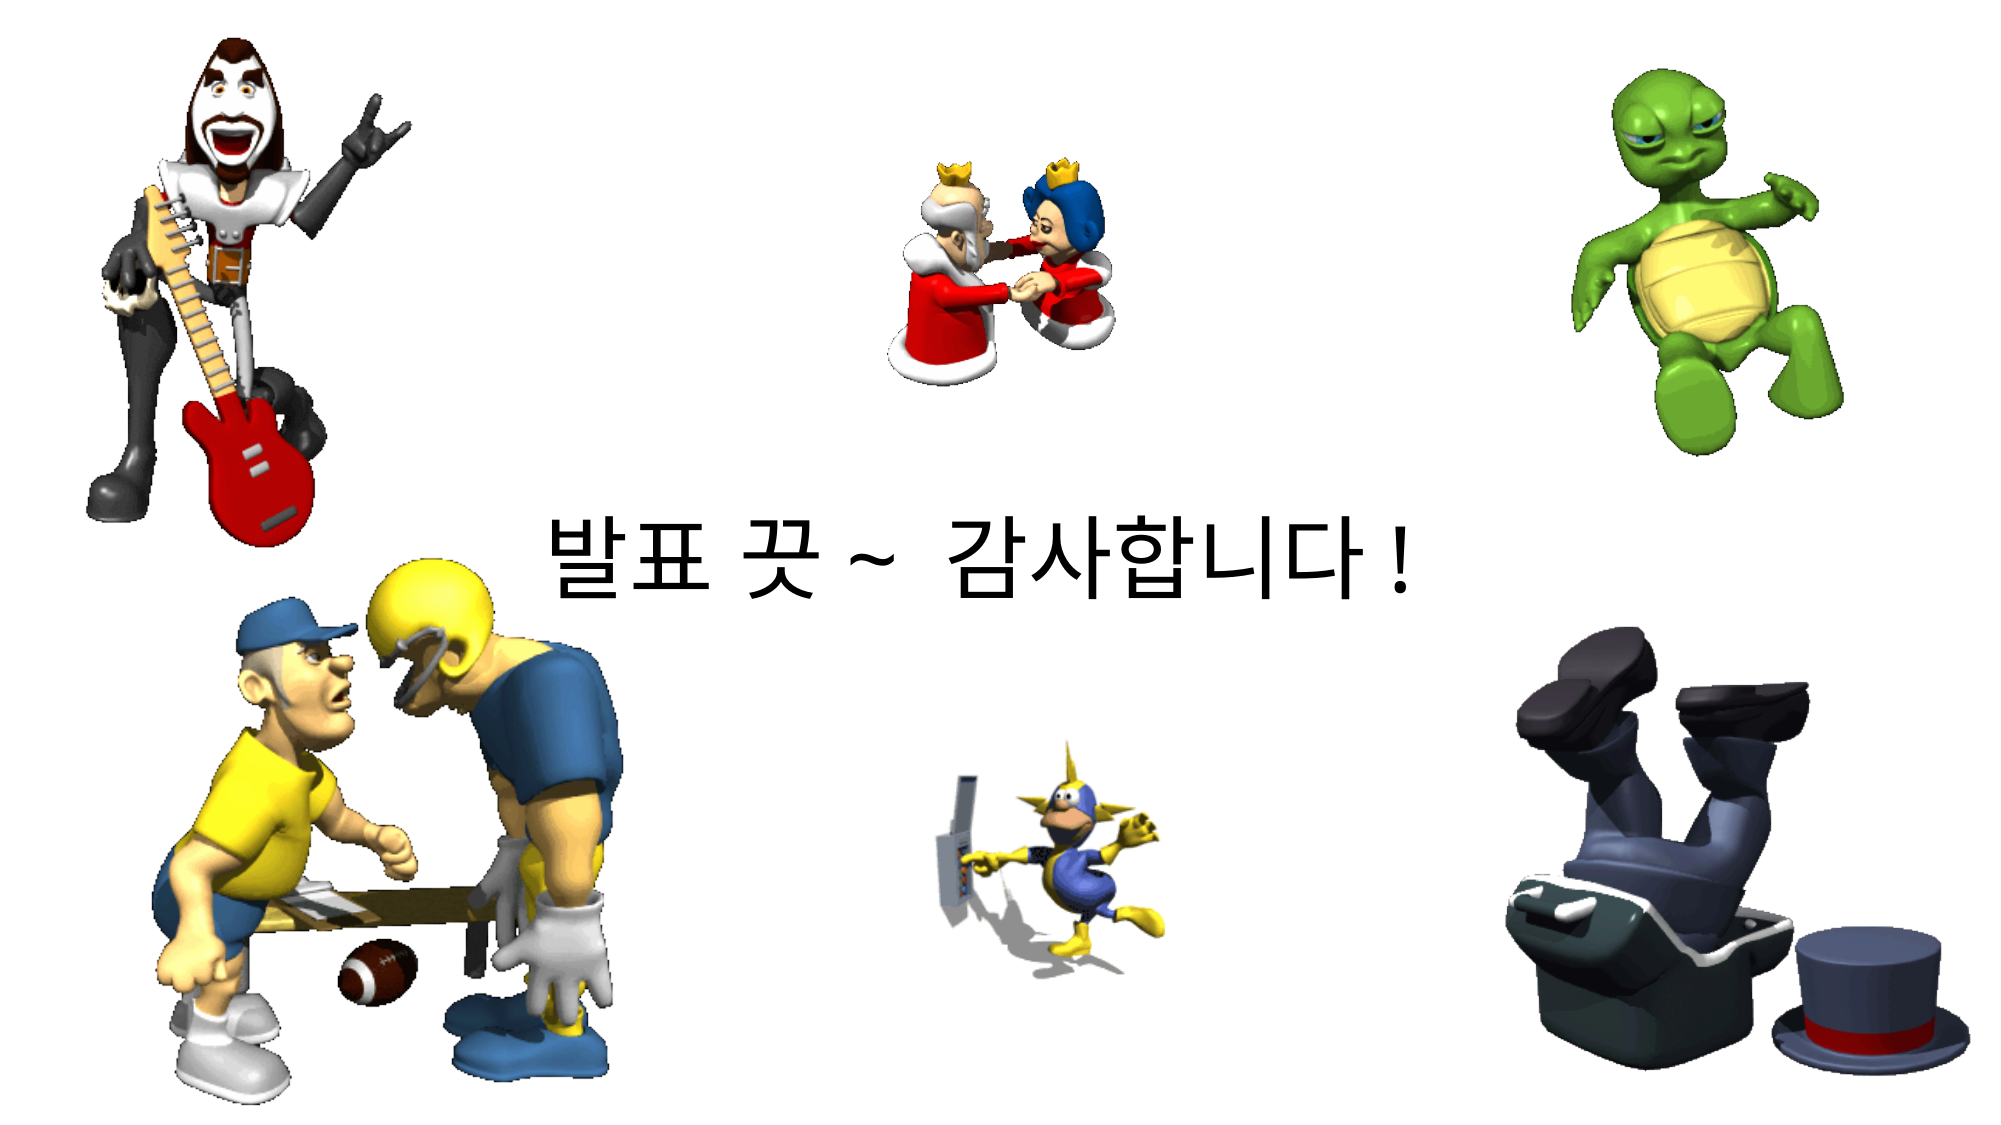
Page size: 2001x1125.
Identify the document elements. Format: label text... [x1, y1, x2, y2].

picture [1498, 27, 1912, 511]
picture [801, 127, 1179, 411]
picture [927, 734, 1190, 998]
picture [1472, 589, 1981, 1098]
picture [29, 27, 680, 1125]
title 발표 끗~ 감사합니다! [529, 453, 1552, 672]
